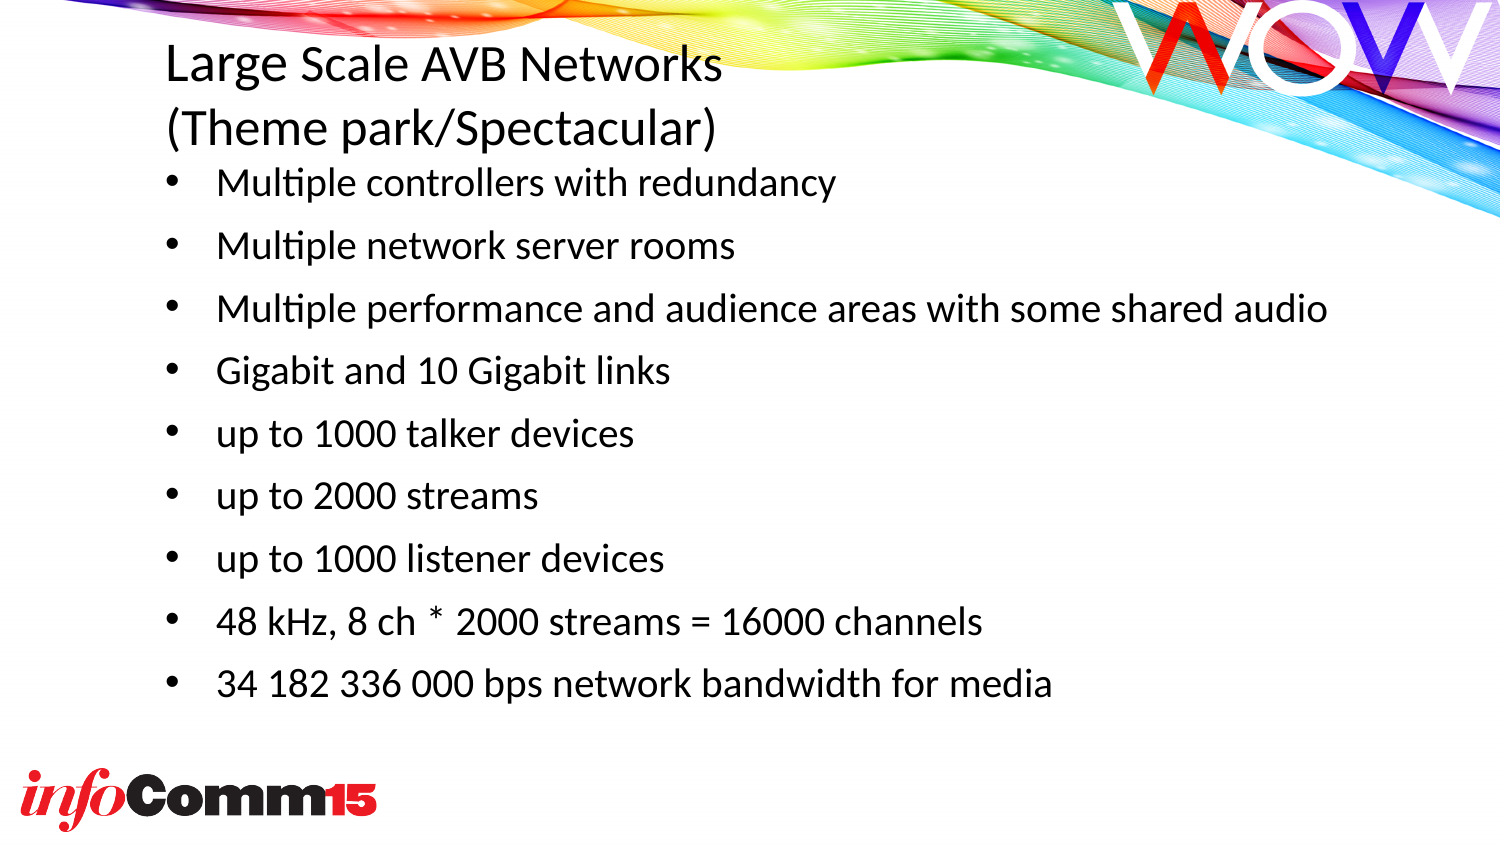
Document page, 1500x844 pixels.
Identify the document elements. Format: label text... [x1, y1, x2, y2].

text_box Large Scale AVB Networks (Theme park/Spectacular) [158, 44, 1172, 137]
text_box Multiple controllers with redundancy Multiple network server rooms Multiple performance and audience areas with some shared audio Gigabit and 10 Gigabit links up to 1000 talker devices up to 2000 streams up to 1000 listener devices 48 kHz, 8 ch * 2000 streams = 16000 channels 34 182 336 000 bps network bandwidth for media [158, 148, 1342, 727]
picture [0, 0, 1500, 844]
